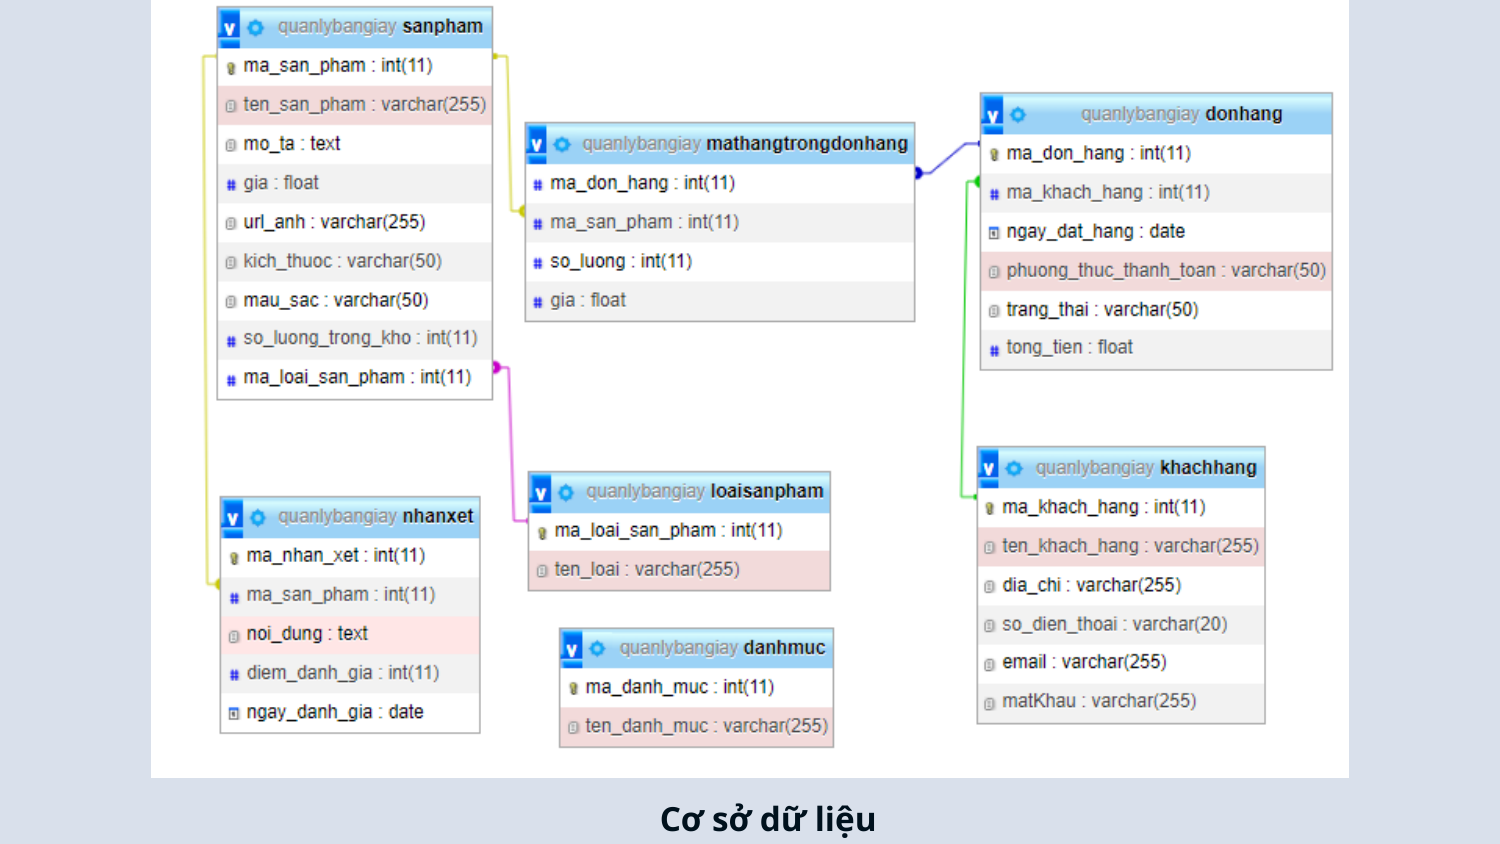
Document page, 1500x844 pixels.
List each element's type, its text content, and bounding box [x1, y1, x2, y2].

subtitle Cơ sở dữ liệu [430, 787, 1107, 844]
picture [151, 0, 1349, 778]
